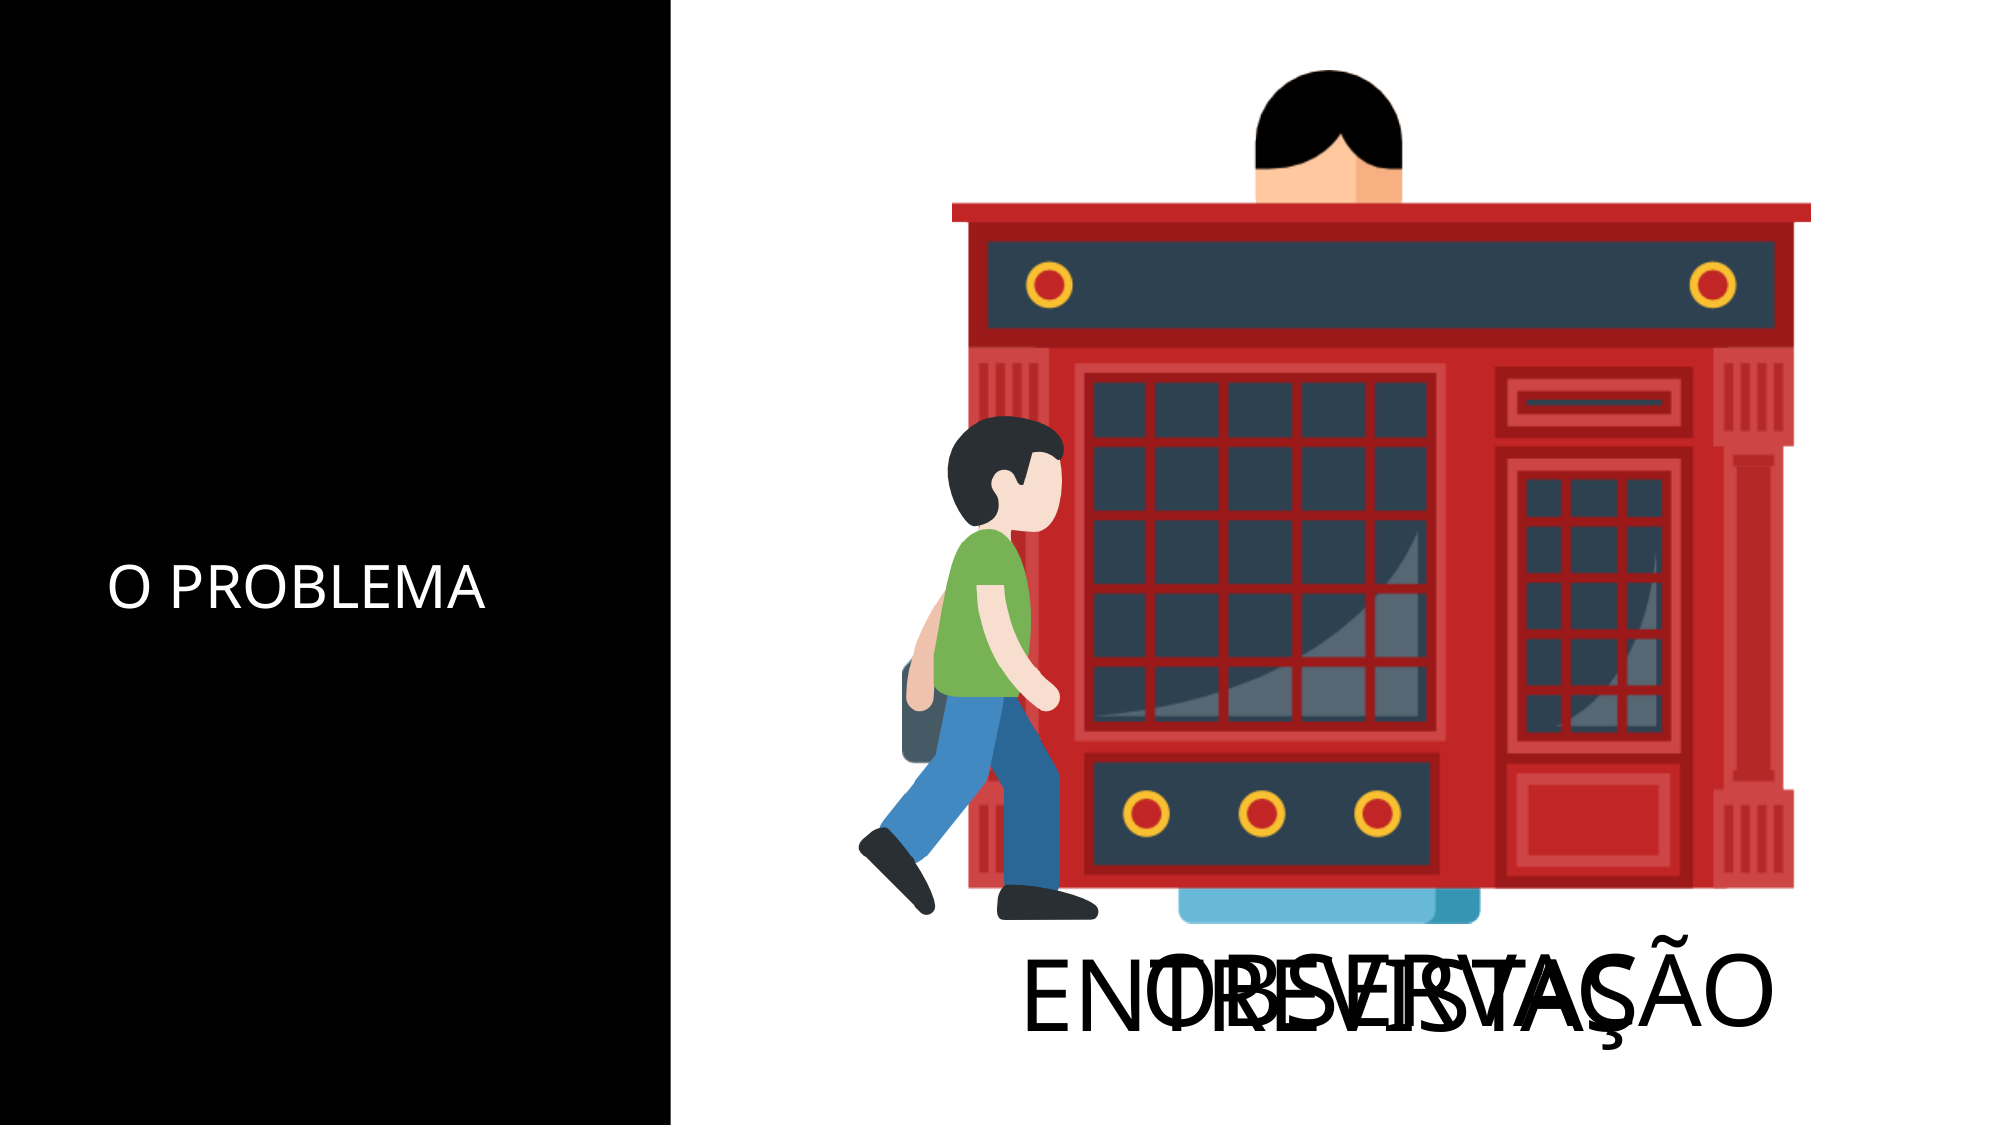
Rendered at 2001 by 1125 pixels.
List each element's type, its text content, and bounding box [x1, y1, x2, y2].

text_box [0, 0, 672, 1125]
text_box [902, 70, 1757, 115]
text_box O problema [91, 497, 580, 628]
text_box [726, 116, 1811, 1057]
